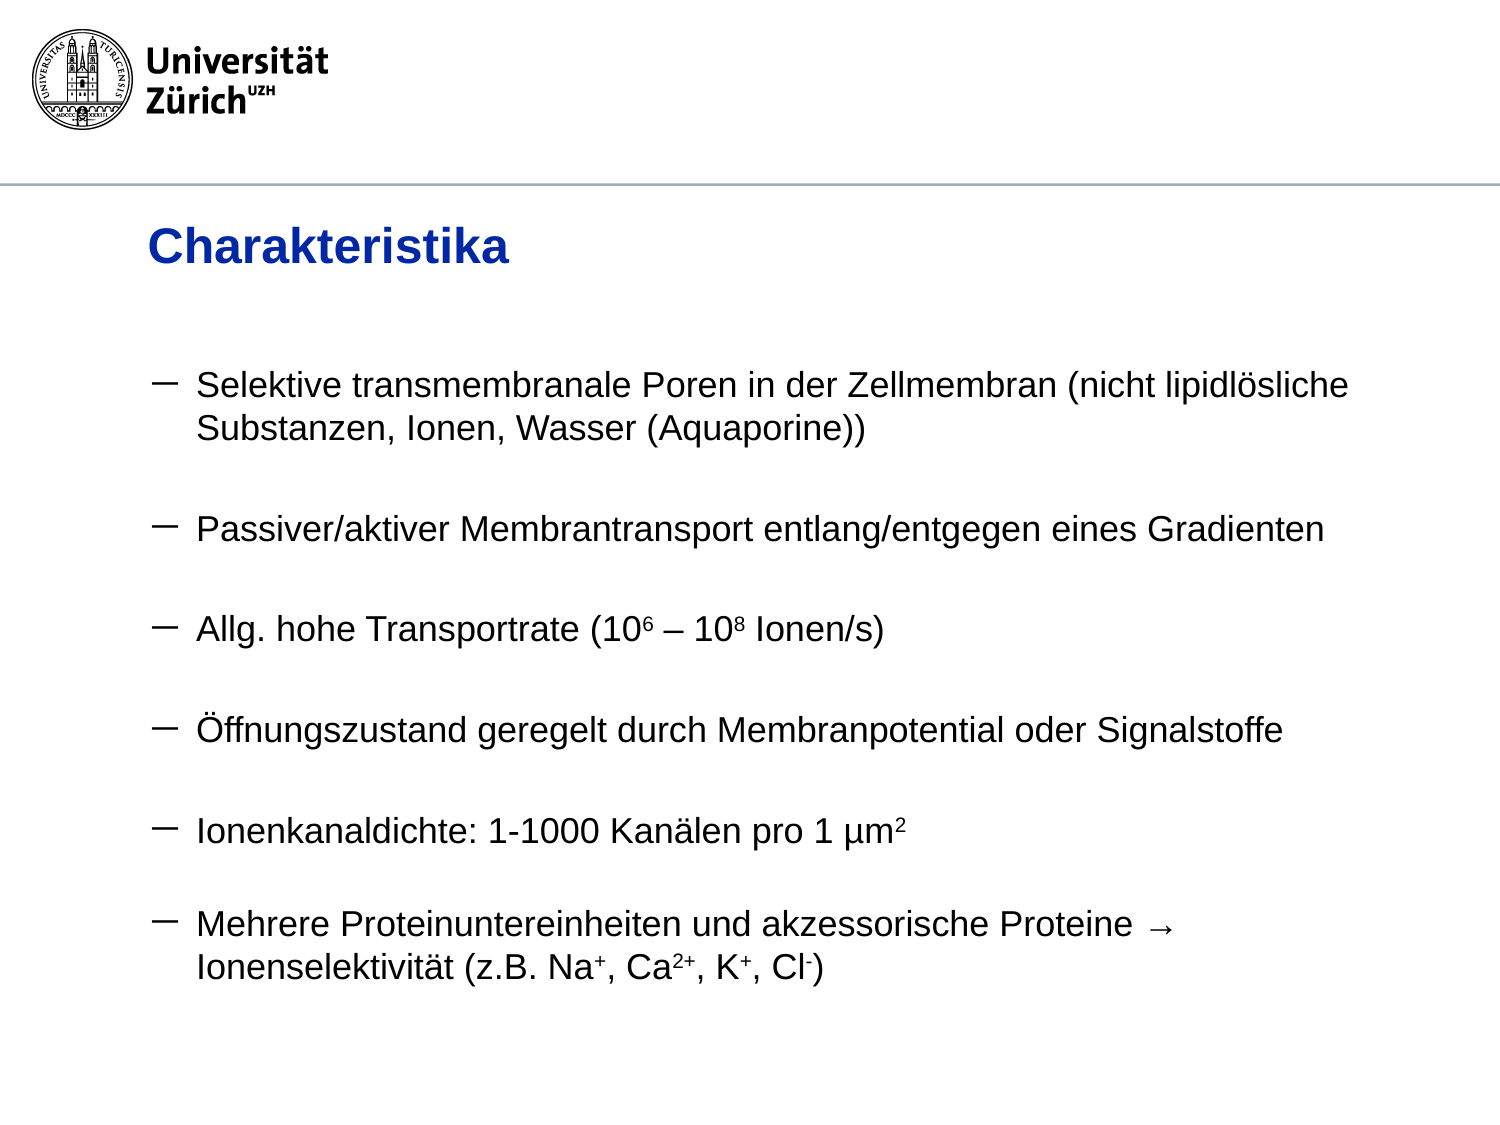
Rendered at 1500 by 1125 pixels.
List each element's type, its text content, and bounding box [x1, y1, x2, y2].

list Selektive transmembranale Poren in der Zellmembran (nicht lipidlösliche Substanzen, Ionen, Wasser (Aquaporine)) Passiver/aktiver Membrantransport entlang/entgegen eines Gradienten Allg. hohe Transportrate (106 – 108 Ionen/s) Öffnungszustand geregelt durch Membranpotential oder Signalstoffe Ionenkanaldichte: 1-1000 Kanälen pro 1 µm2 Mehrere Proteinuntereinheiten und akzessorische Proteine → Ionenselektivität (z.B. Na+, Ca2+, K+, Cl-) [147, 361, 1353, 1000]
title Charakteristika [147, 208, 1353, 291]
picture [26, 23, 334, 136]
